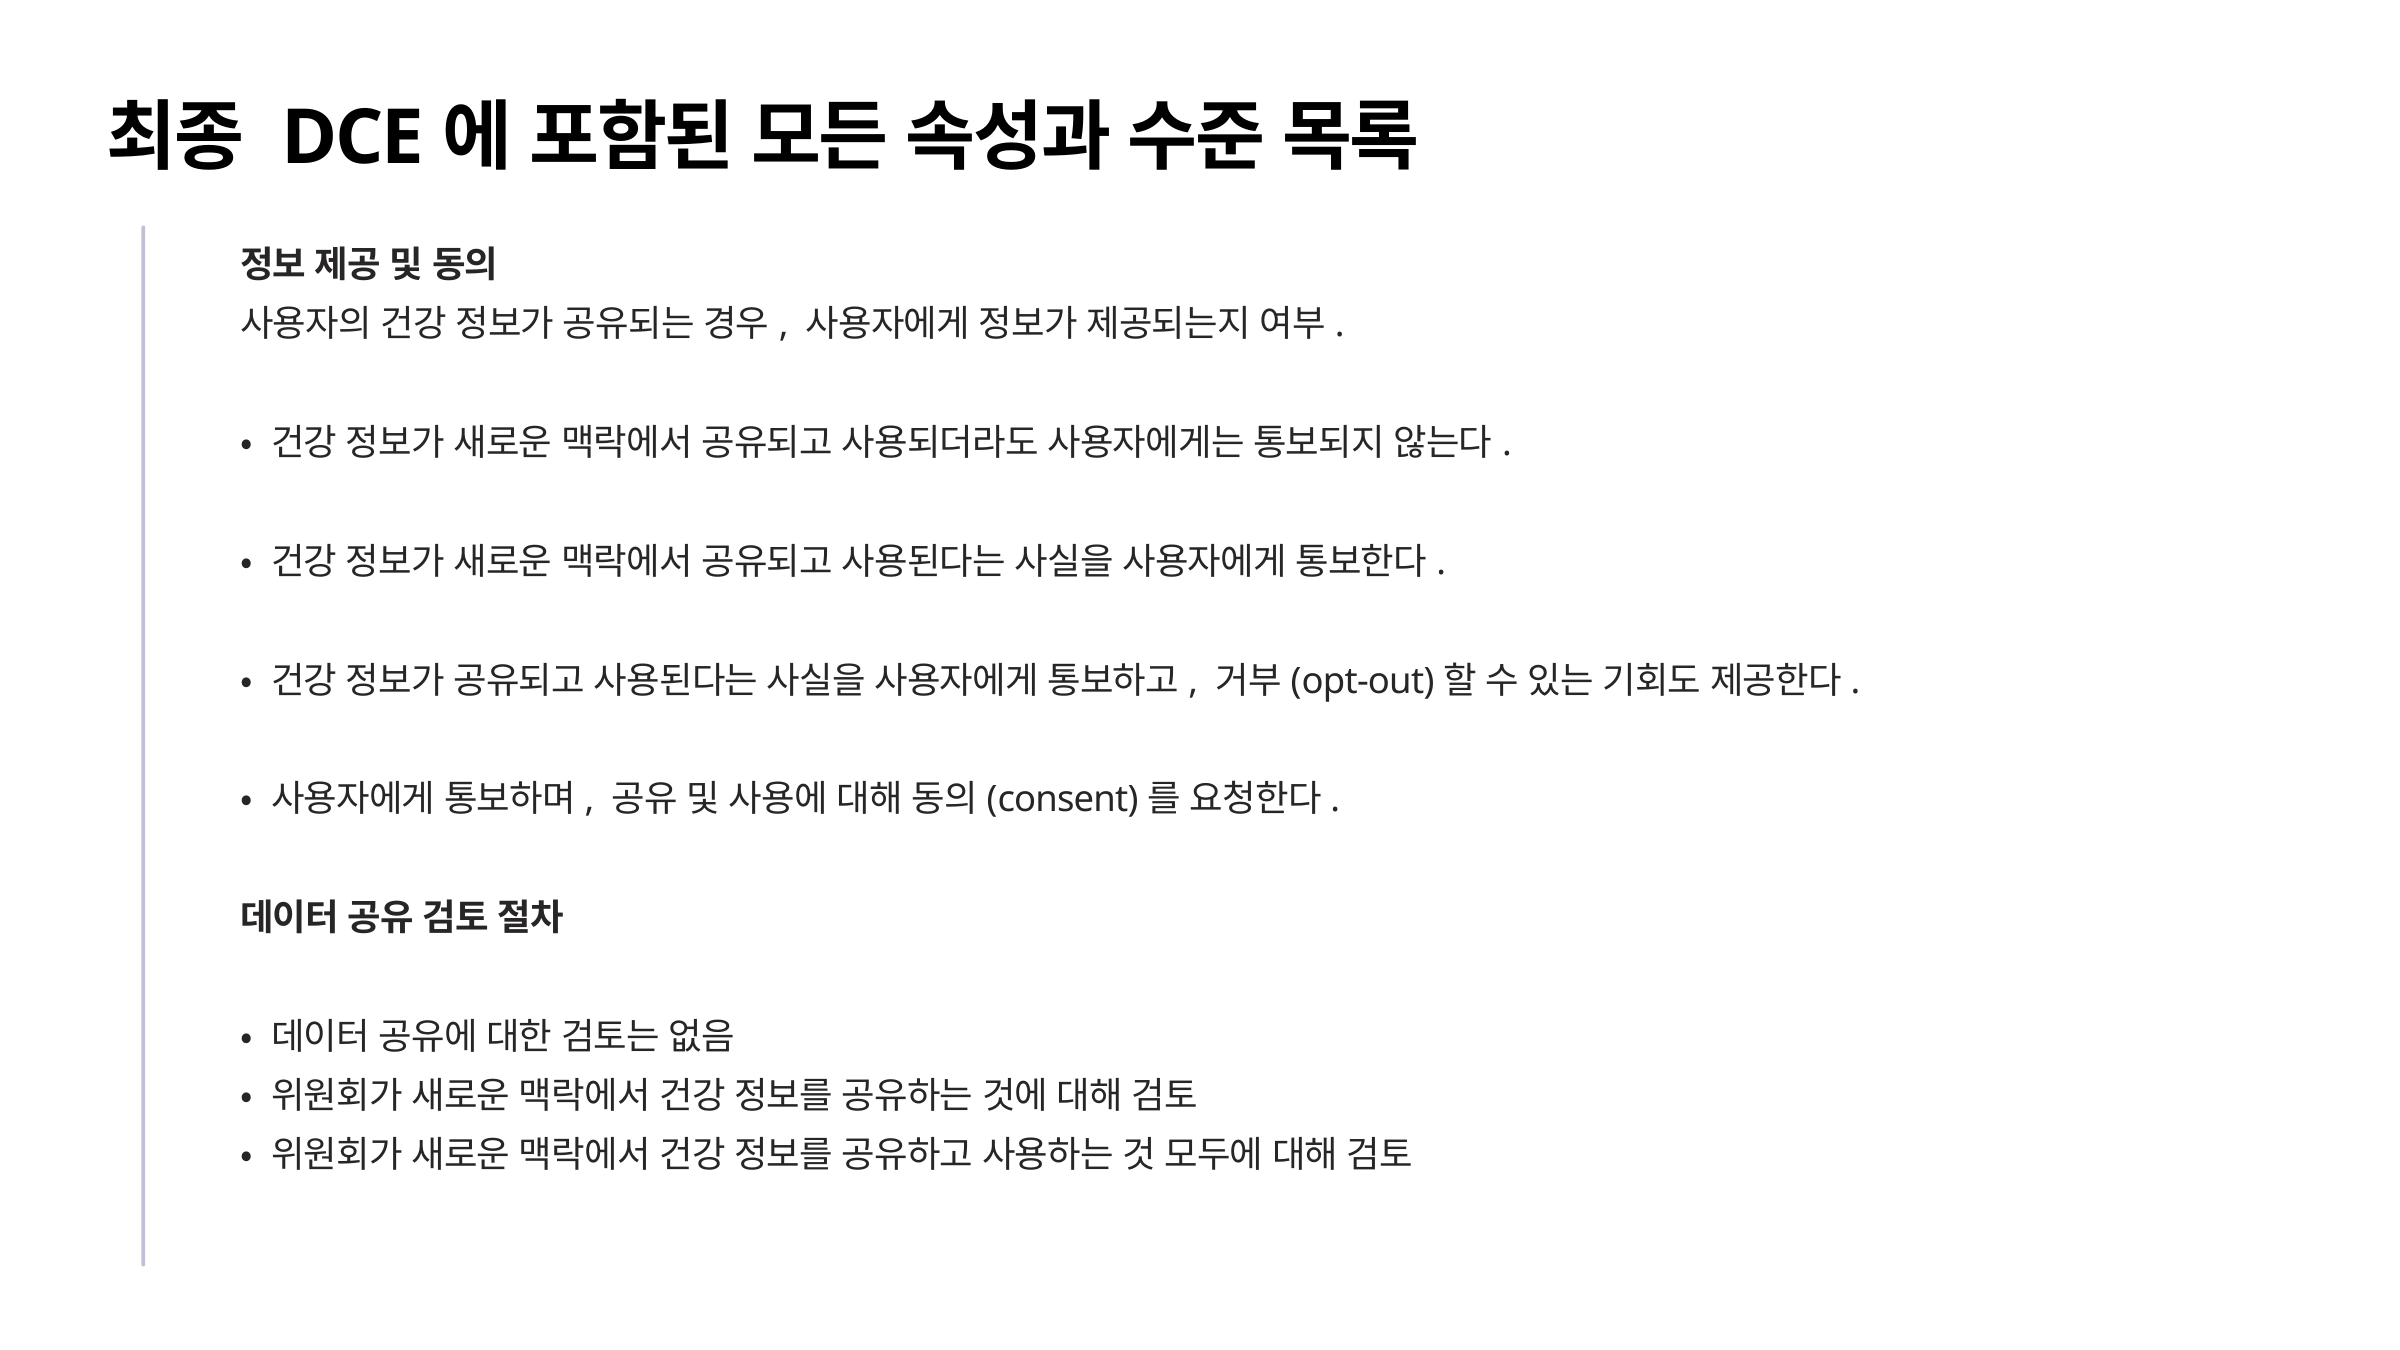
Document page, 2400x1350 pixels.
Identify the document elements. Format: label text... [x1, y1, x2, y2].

text_box 최종 DCE에 포함된 모든 속성과 수준 목록 [106, 84, 1055, 180]
text_box 정보 제공 및 동의 사용자의 건강 정보가 공유되는 경우, 사용자에게 정보가 제공되는지 여부. • 건강 정보가 새로운 맥락에서 공유되고 사용되더라도 사용자에게는 통보되지 않는다. • 건강 정보가 새로운 맥락에서 공유되고 사용된다는 사실을 사용자에게 통보한다. • 건강 정보가 공유되고 사용된다는 사실을 사용자에게 통보하고, 거부(opt-out)할 수 있는 기회도 제공한다. • 사용자에게 통보하며, 공유 및 사용에 대해 동의(consent)를 요청한다. 데이터 공유 검토 절차 • 데이터 공유에 대한 검토는 없음 • 위원회가 새로운 맥락에서 건강 정보를 공유하는 것에 대해 검토 • 위원회가 새로운 맥락에서 건강 정보를 공유하고 사용하는 것 모두에 대해 검토 [240, 225, 2160, 1350]
text_box [141, 225, 146, 1267]
